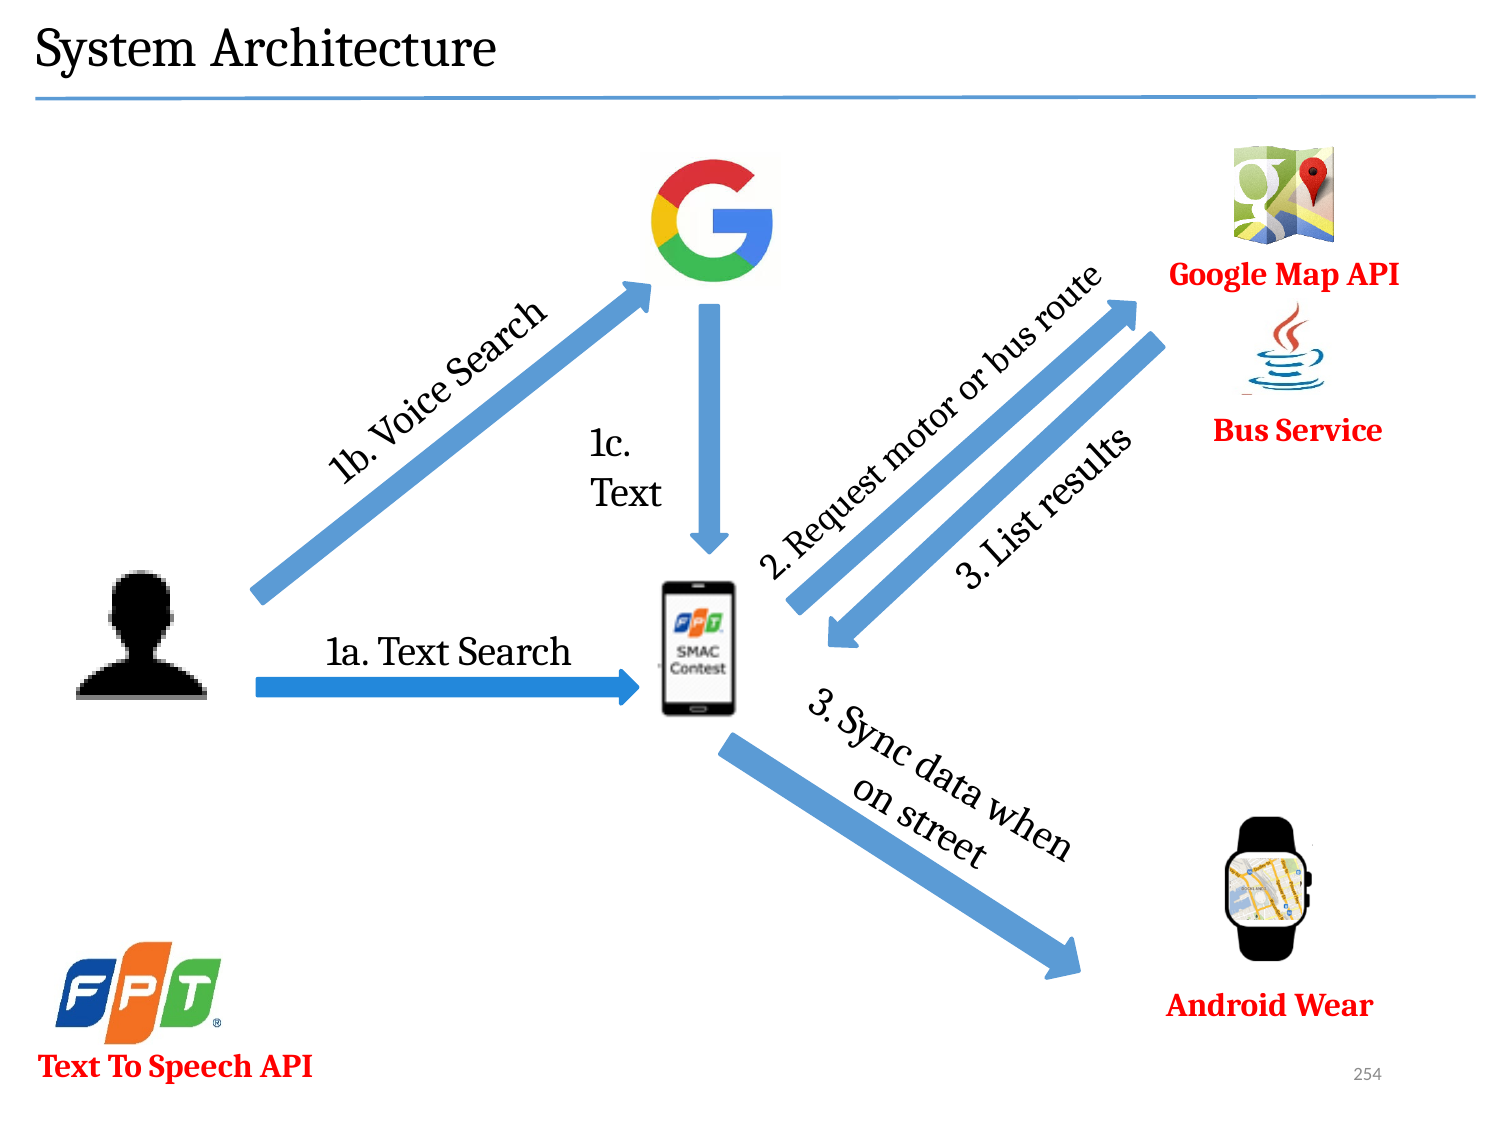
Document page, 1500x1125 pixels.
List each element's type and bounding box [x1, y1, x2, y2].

text_box [251, 283, 649, 604]
picture [1212, 807, 1313, 977]
picture [53, 940, 223, 1045]
picture [640, 152, 781, 290]
text_box [720, 660, 1112, 978]
picture [1231, 298, 1337, 395]
text_box [1198, 400, 1399, 456]
text_box [257, 616, 638, 704]
text_box [1150, 976, 1389, 1031]
picture [657, 572, 756, 725]
text_box [733, 235, 1126, 603]
text_box [1154, 245, 1416, 300]
text_box [302, 268, 571, 508]
text_box [787, 301, 1135, 614]
title [21, 0, 1316, 97]
picture [1231, 142, 1337, 248]
picture [76, 570, 207, 700]
text_box [575, 407, 678, 523]
text_box [691, 306, 727, 553]
text_box [23, 1036, 329, 1092]
slide_number [1059, 1042, 1397, 1103]
text_box [829, 333, 1164, 646]
